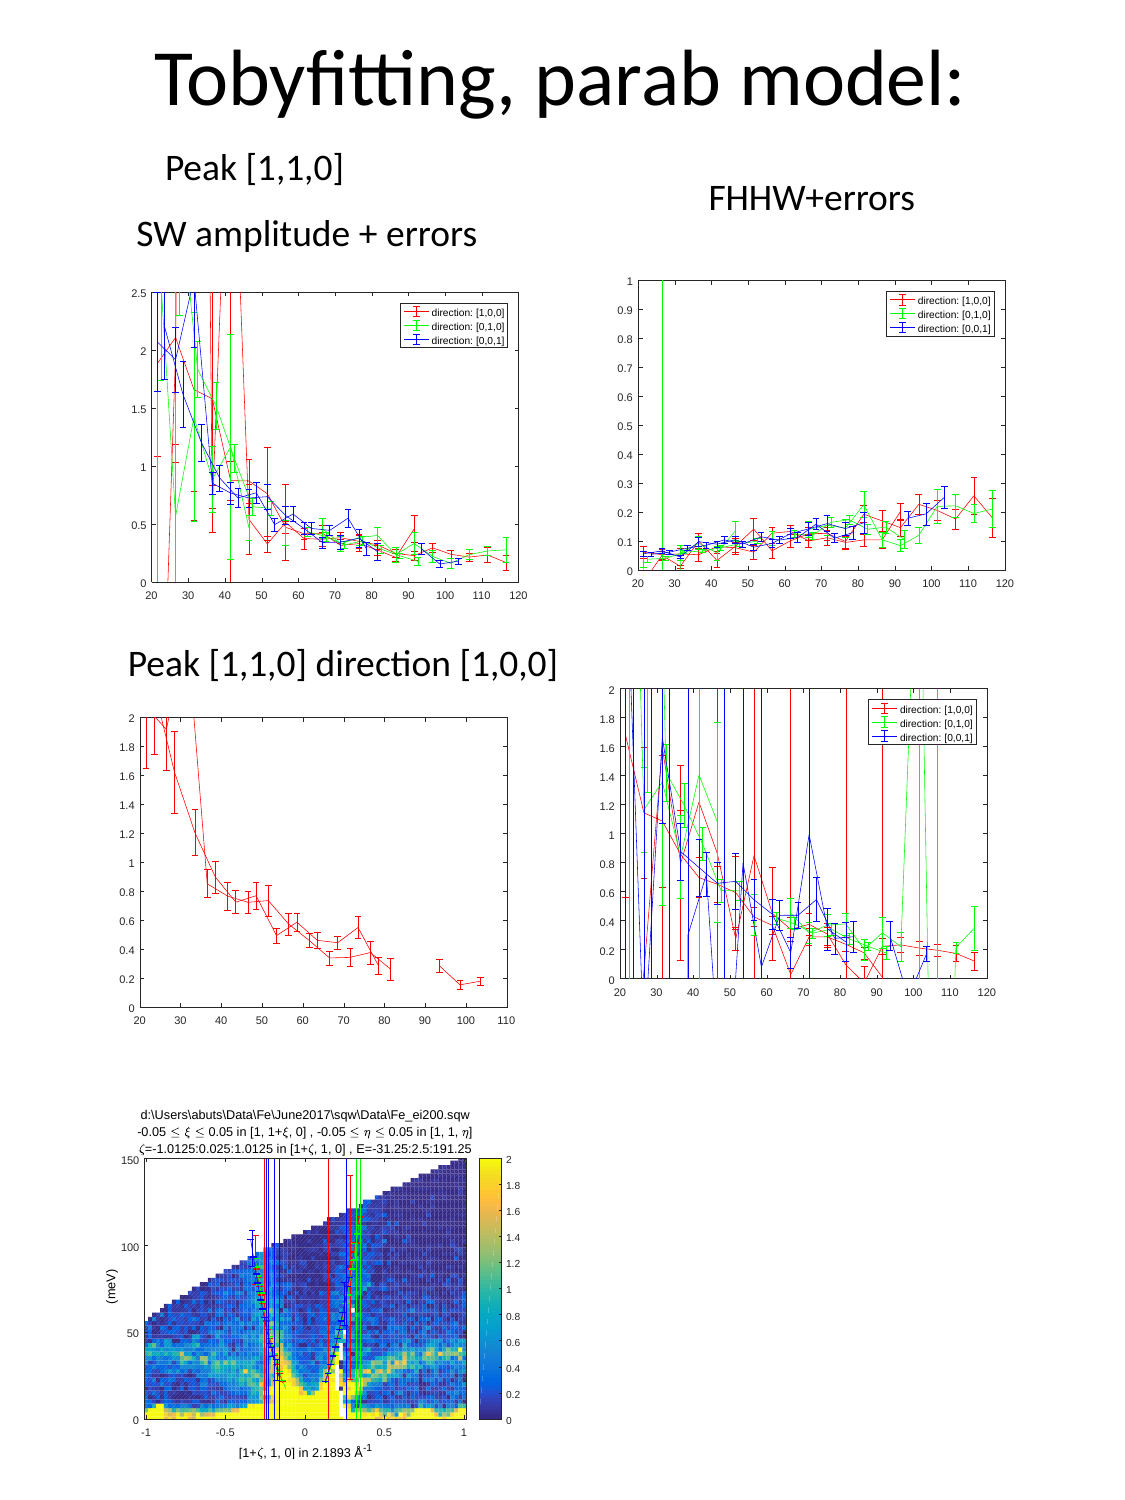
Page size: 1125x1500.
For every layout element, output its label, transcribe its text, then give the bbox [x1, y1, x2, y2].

text_box FHHW+errors [693, 166, 940, 226]
title Tobyfitting, parab model: [54, 17, 1068, 129]
picture [89, 1104, 563, 1459]
picture [77, 690, 552, 1046]
picture [89, 265, 563, 621]
text_box Peak [1,1,0] direction [1,0,0] [113, 631, 574, 690]
text_box SW amplitude + errors [121, 202, 493, 262]
picture [558, 662, 1032, 1017]
text_box Peak [1,1,0] [150, 135, 360, 196]
picture [576, 253, 1050, 609]
